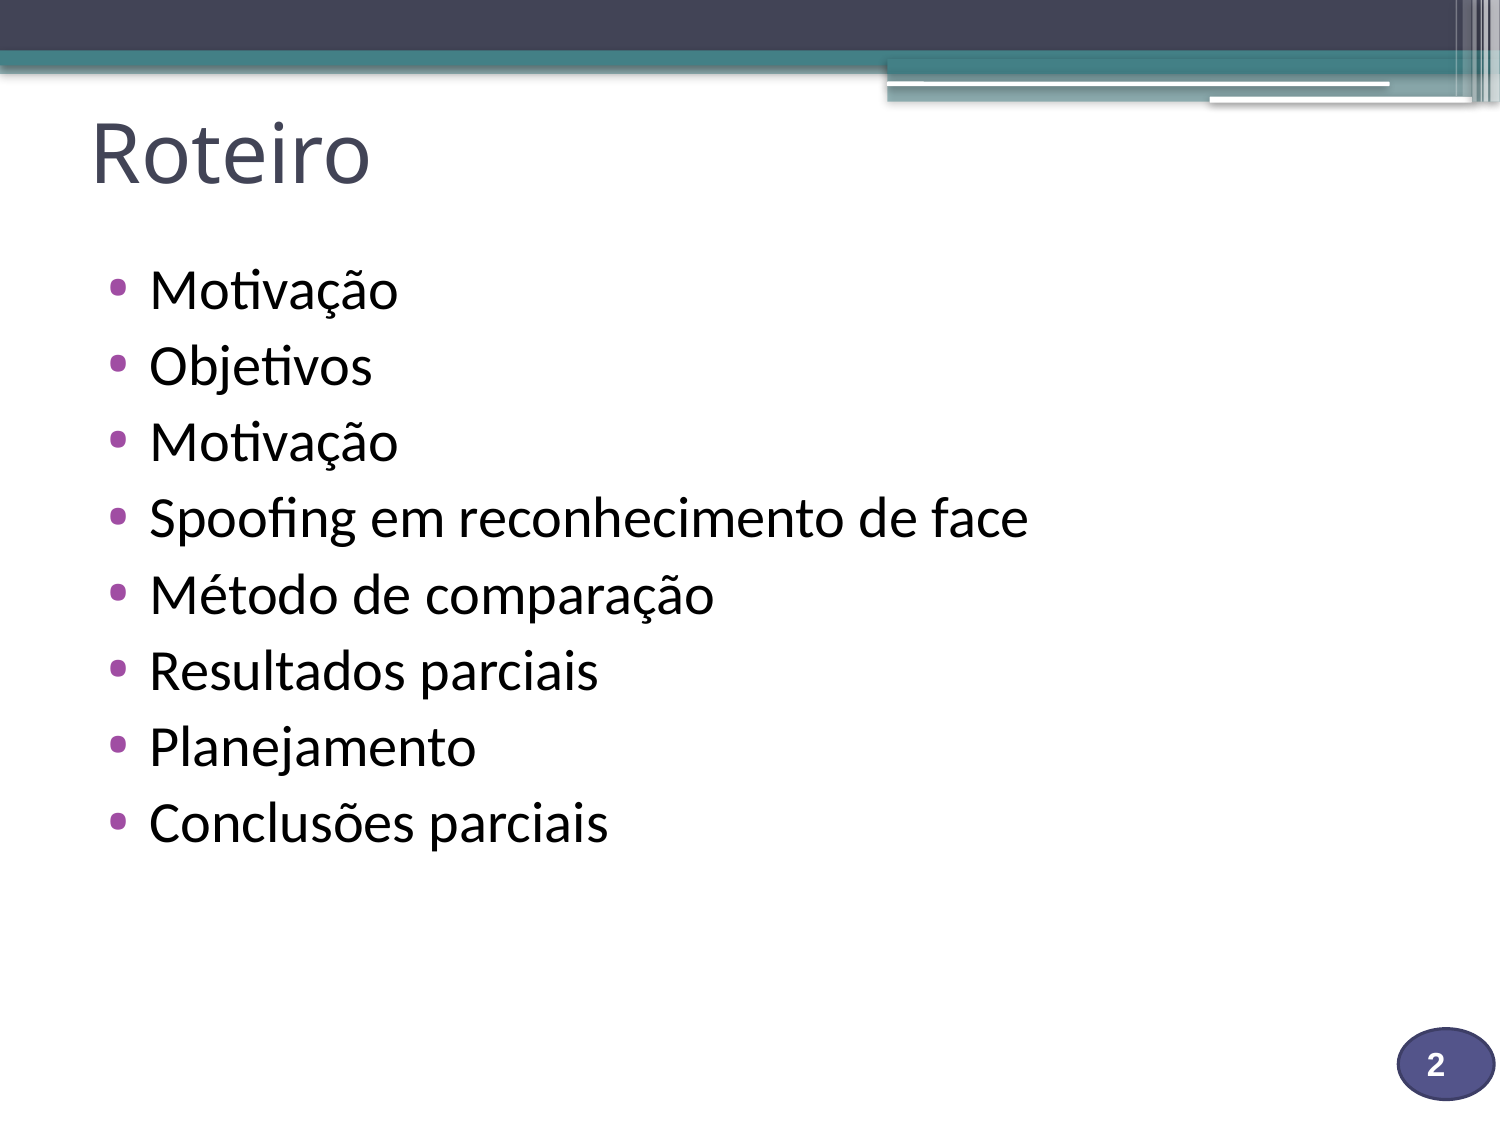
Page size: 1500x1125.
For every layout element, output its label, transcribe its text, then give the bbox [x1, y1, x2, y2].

title Roteiro [74, 62, 1425, 238]
list Motivação Objetivos Motivação Spoofing em reconhecimento de face Método de comparação Resultados parciais Planejamento Conclusões parciais [75, 243, 1425, 1079]
